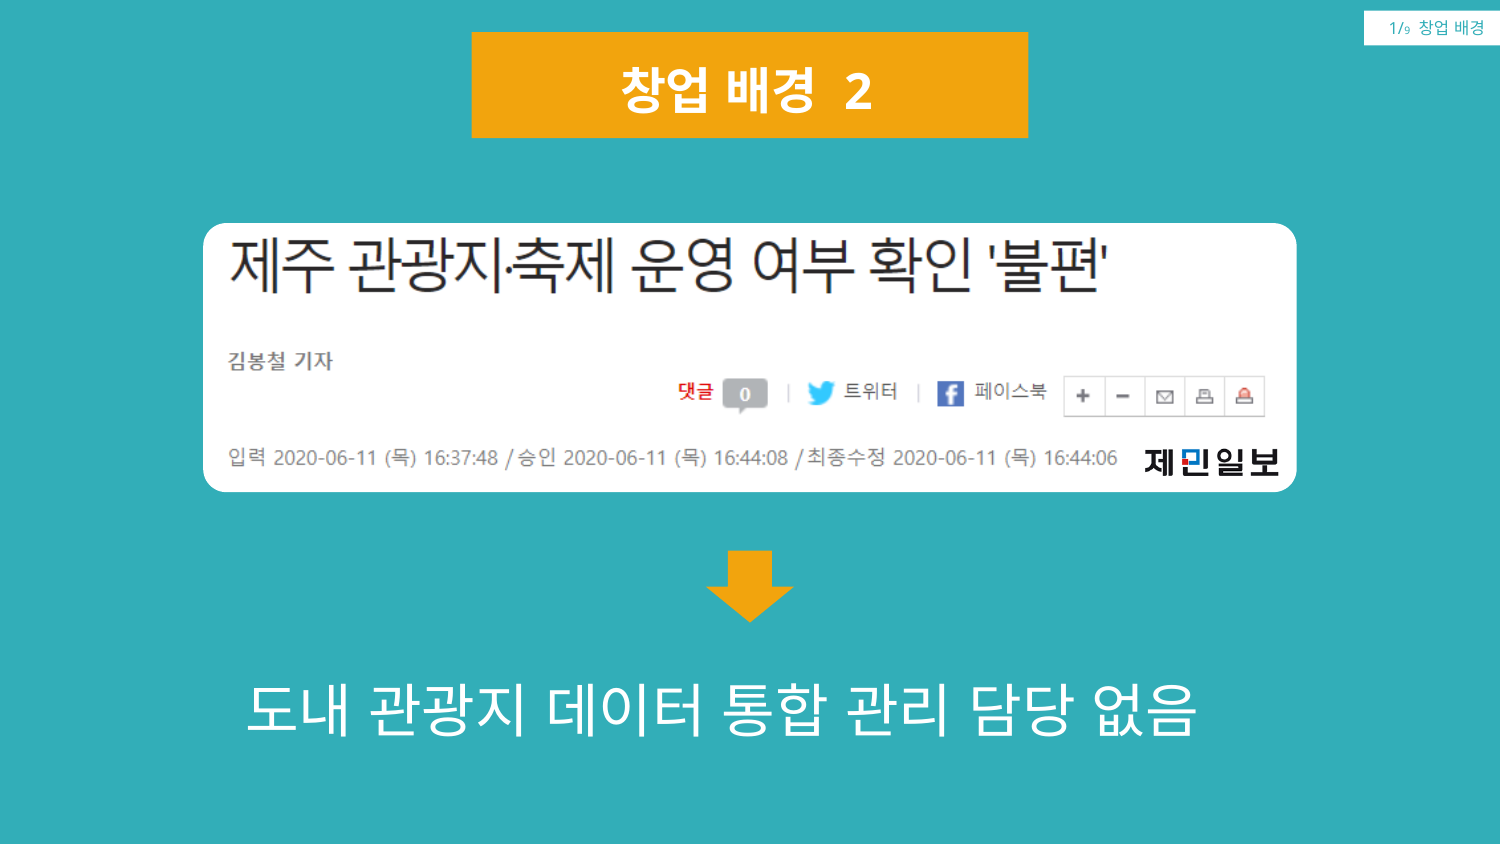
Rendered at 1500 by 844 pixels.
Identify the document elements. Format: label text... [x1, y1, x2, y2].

text_box 1/9 창업 배경 [1364, 10, 1500, 46]
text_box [471, 31, 1029, 139]
text_box 도내 관광지 데이터 통합 관리 담당 없음 [230, 666, 1270, 822]
text_box [703, 548, 797, 625]
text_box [202, 222, 1297, 493]
